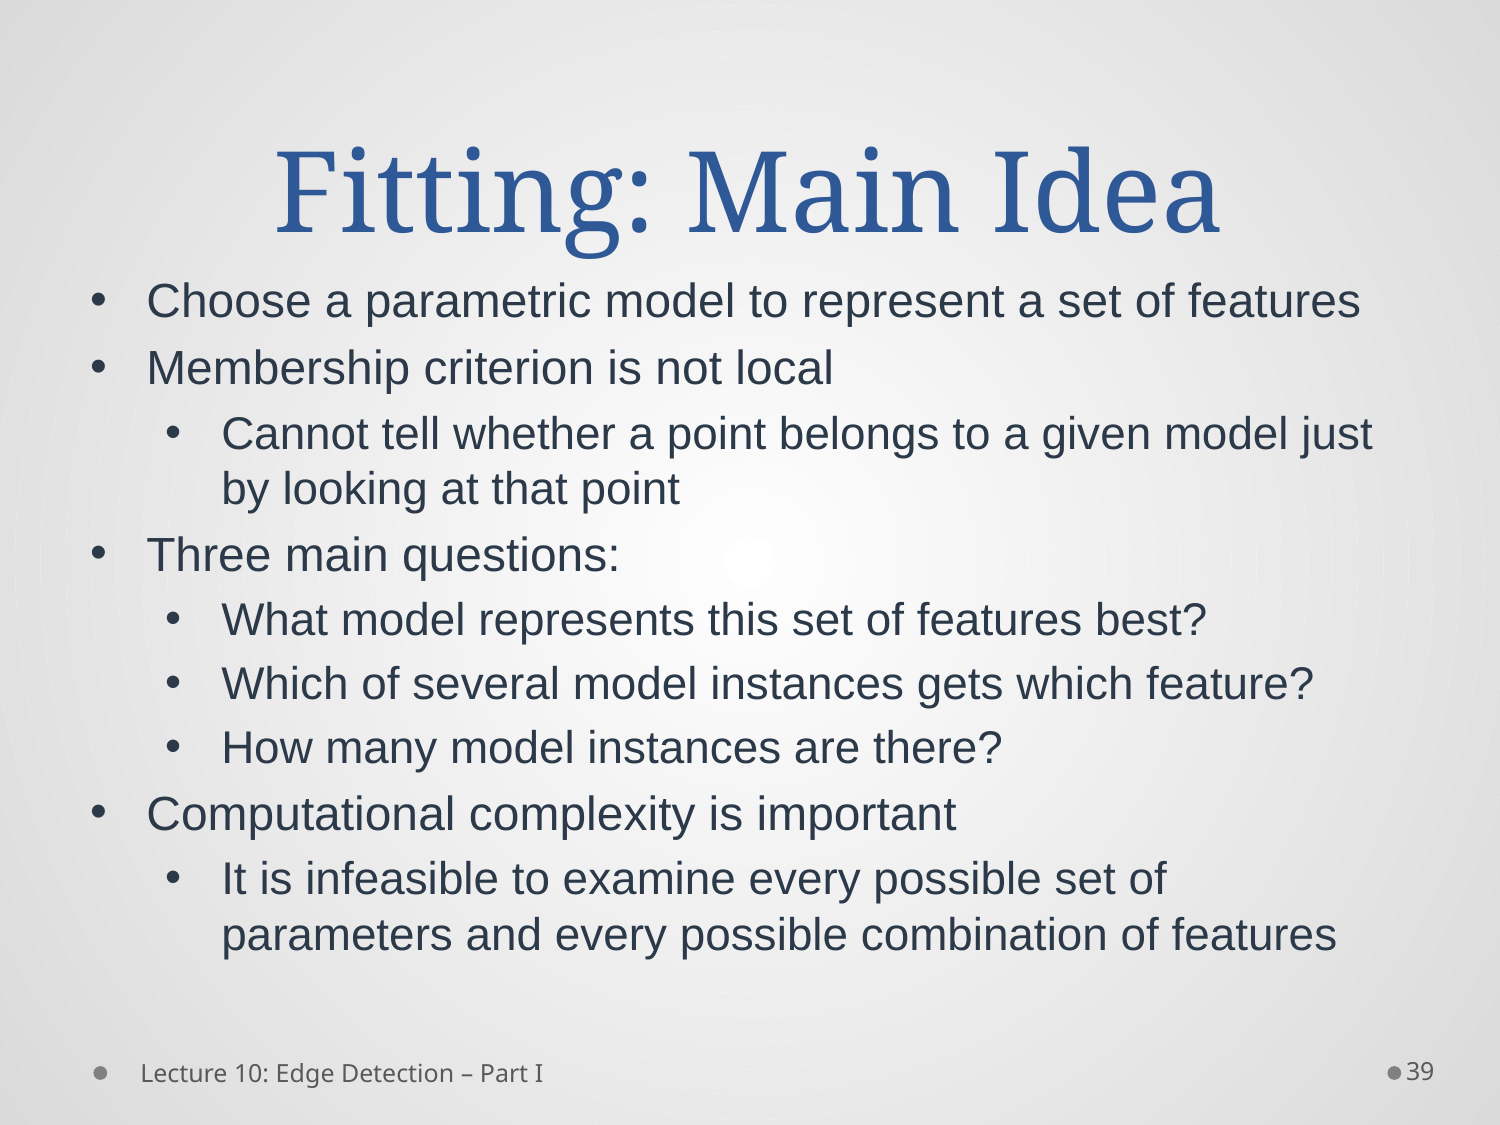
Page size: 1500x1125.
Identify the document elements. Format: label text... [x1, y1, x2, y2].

title Fitting: Main Idea [75, 0, 1425, 262]
list Choose a parametric model to represent a set of features Membership criterion is not local Cannot tell whether a point belongs to a given model just by looking at that point Three main questions: What model represents this set of features best? Which of several model instances gets which feature? How many model instances are there? Computational complexity is important It is infeasible to examine every possible set of parameters and every possible combination of features [74, 262, 1426, 1006]
slide_number 39 [1401, 1042, 1494, 1103]
